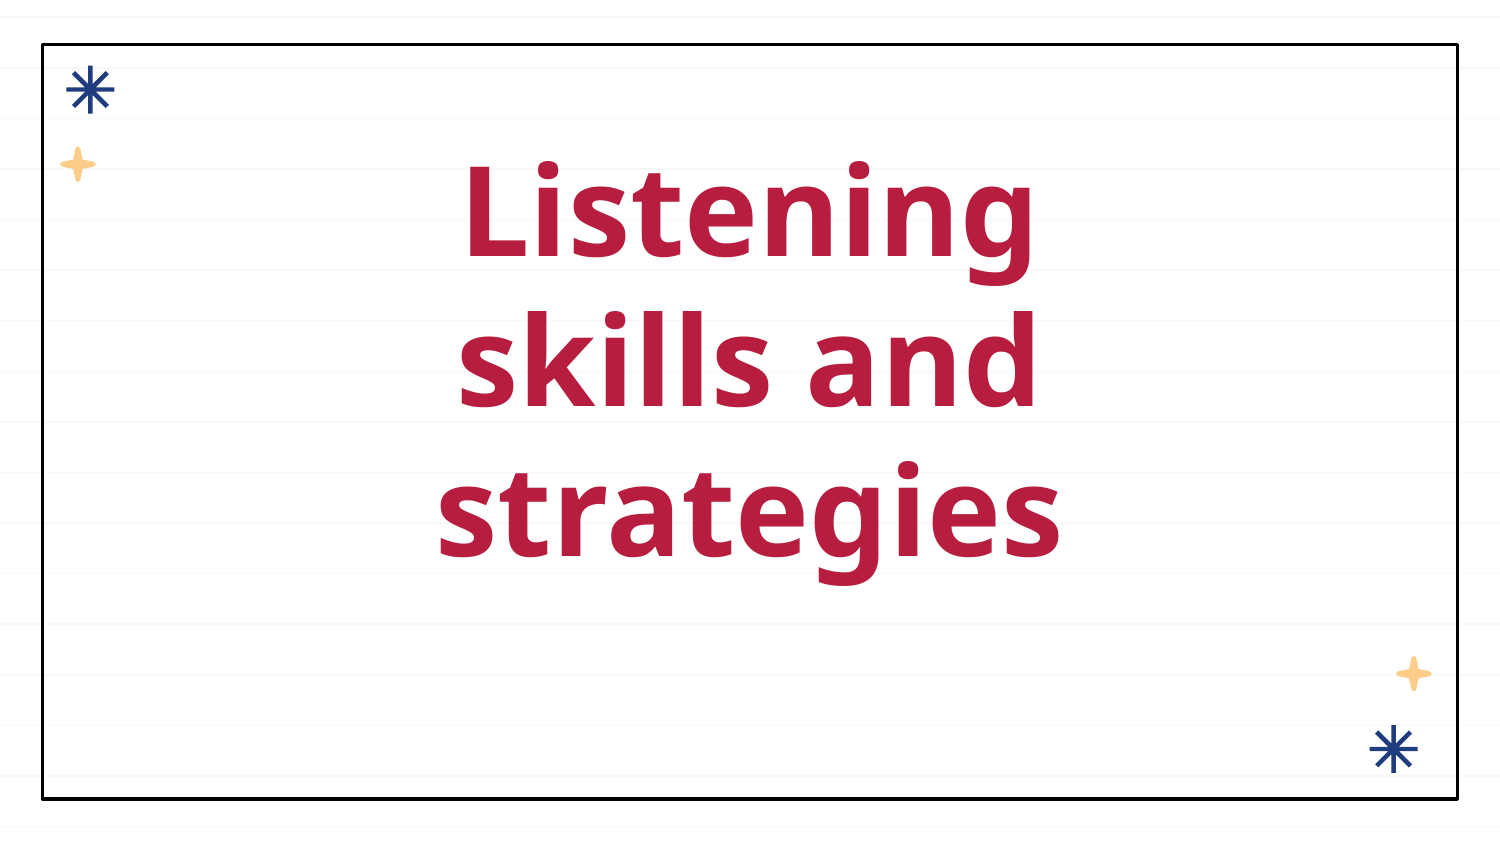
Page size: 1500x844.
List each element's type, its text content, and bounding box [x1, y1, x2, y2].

title Listening skills and strategies [350, 195, 1150, 518]
